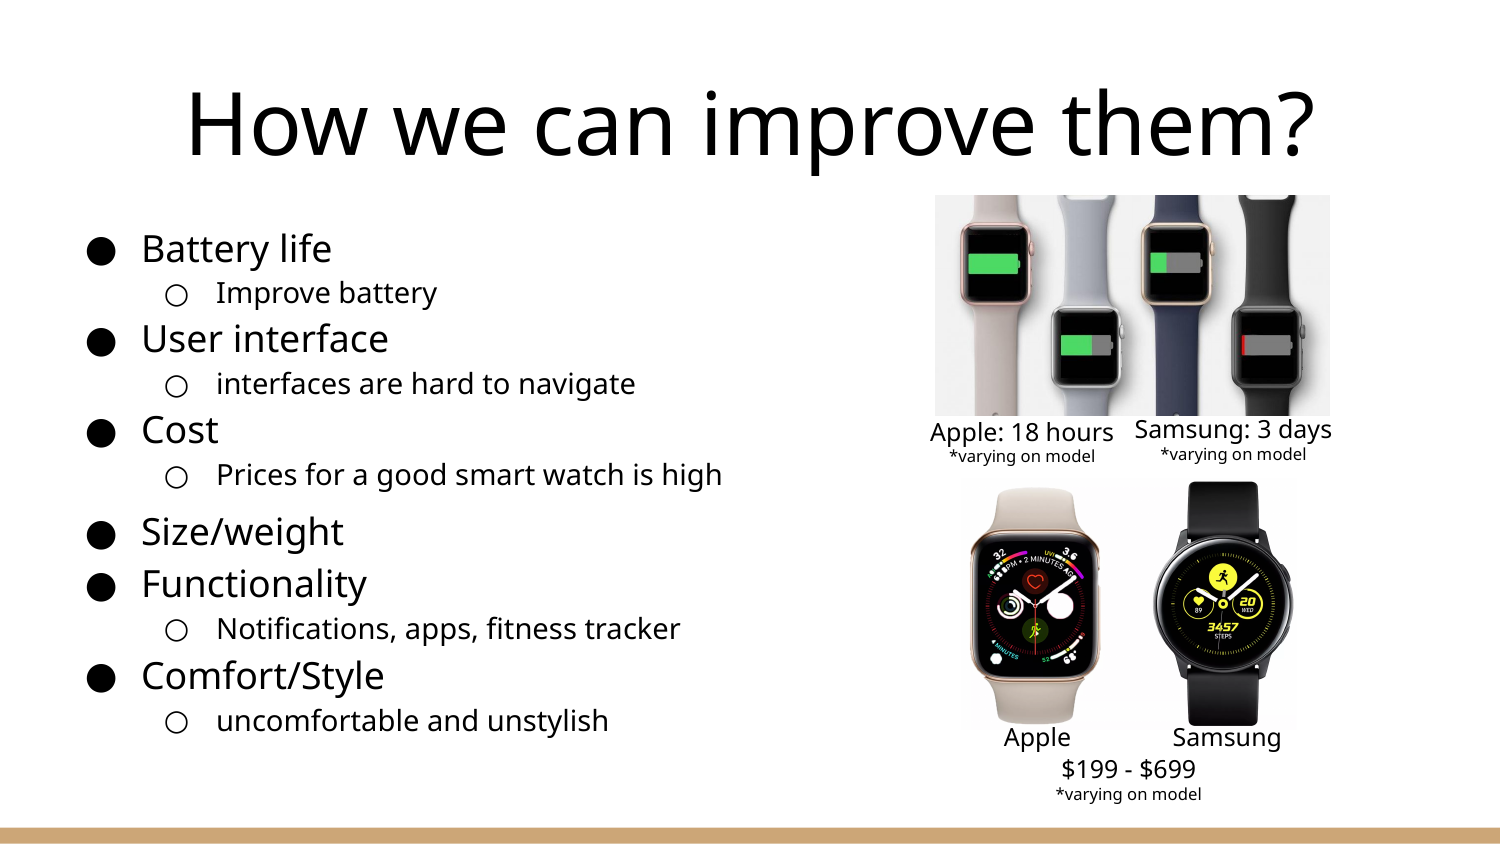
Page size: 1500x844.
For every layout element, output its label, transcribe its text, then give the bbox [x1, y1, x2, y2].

picture [935, 195, 1330, 416]
text_box Apple [938, 706, 1023, 761]
title How we can improve them? [51, 51, 1449, 189]
text_box Battery life Improve battery [51, 202, 930, 325]
picture [961, 478, 1297, 730]
text_box Apple: 18 hours *varying on model [938, 423, 1112, 467]
text_box Samsung [1235, 706, 1333, 761]
text_box Cost Prices for a good smart watch is high [51, 384, 938, 506]
text_box Samsung: 3 days *varying on model [1112, 398, 1355, 470]
text_box Size/weight Functionality Notifications, apps, fitness tracker Comfort/Style uncomfortable and unstylish [51, 506, 938, 828]
text_box User interface interfaces are hard to navigate [51, 325, 930, 384]
text_box $199 - $699 *varying on model [1023, 738, 1235, 793]
